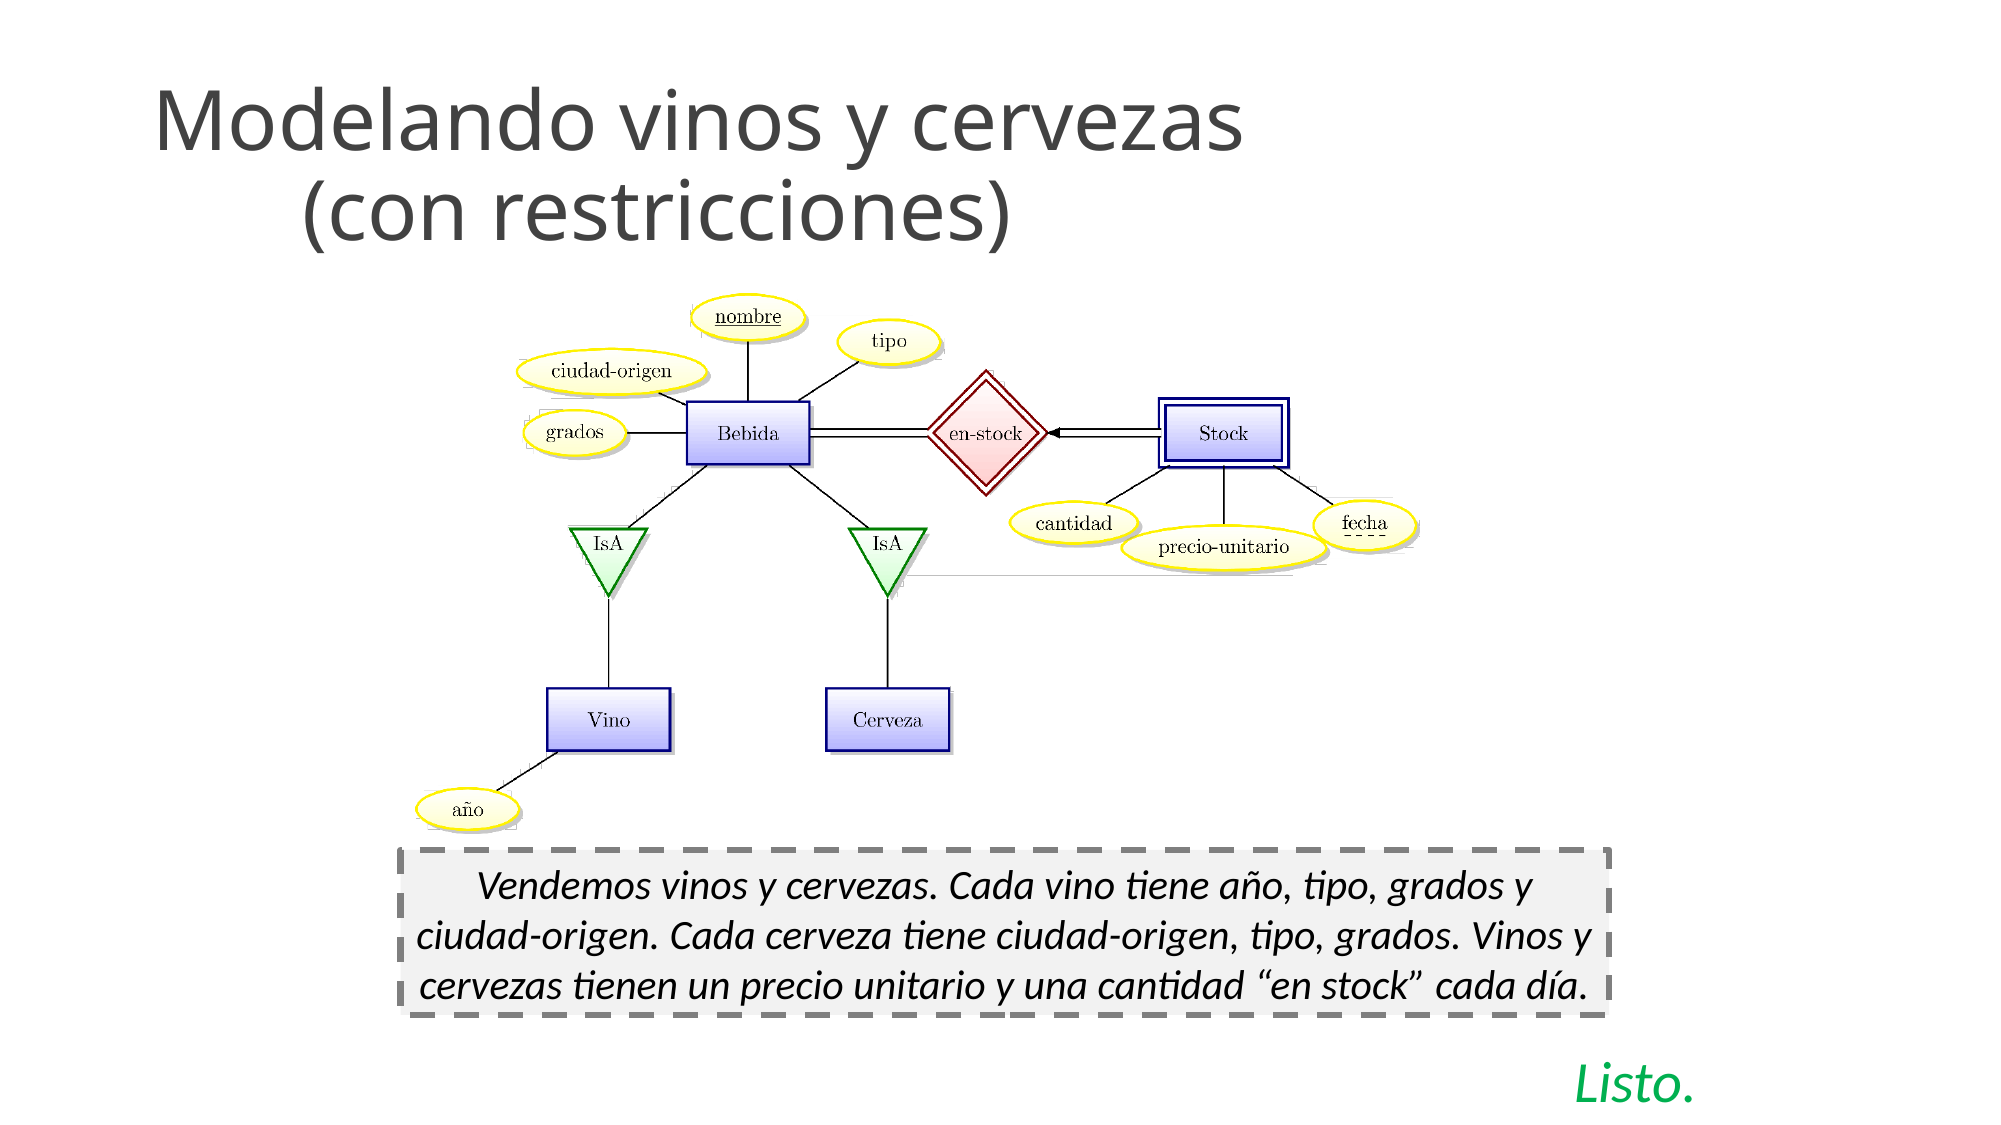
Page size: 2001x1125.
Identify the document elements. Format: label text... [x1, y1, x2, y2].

title Modelando vinos y cervezas (con restricciones) [137, 59, 1863, 278]
text_box Vendemos vinos y cervezas. Cada vino tiene año, tipo, grados y ciudad-origen. Cada cerveza tiene ciudad-origen, tipo, grados. Vinos y cervezas tienen un precio unitario y una cantidad “en stock” cada día. [400, 849, 1610, 1015]
picture [415, 293, 1420, 834]
text_box Listo. [299, 995, 1713, 1125]
